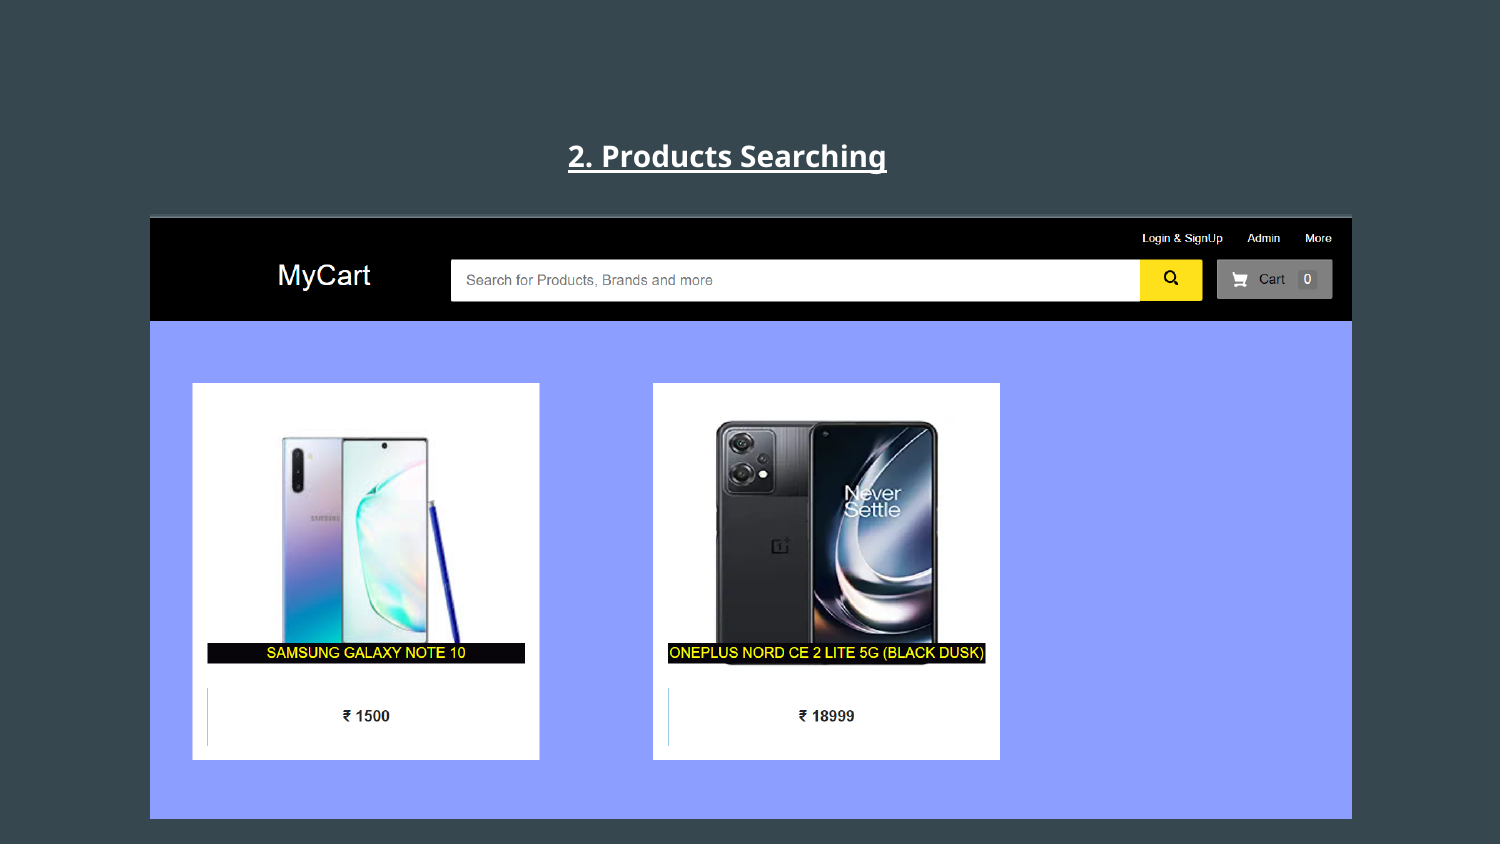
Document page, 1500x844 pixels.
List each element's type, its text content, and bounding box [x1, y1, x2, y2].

title 2. Products Searching [53, 51, 1402, 190]
picture [149, 214, 1353, 819]
